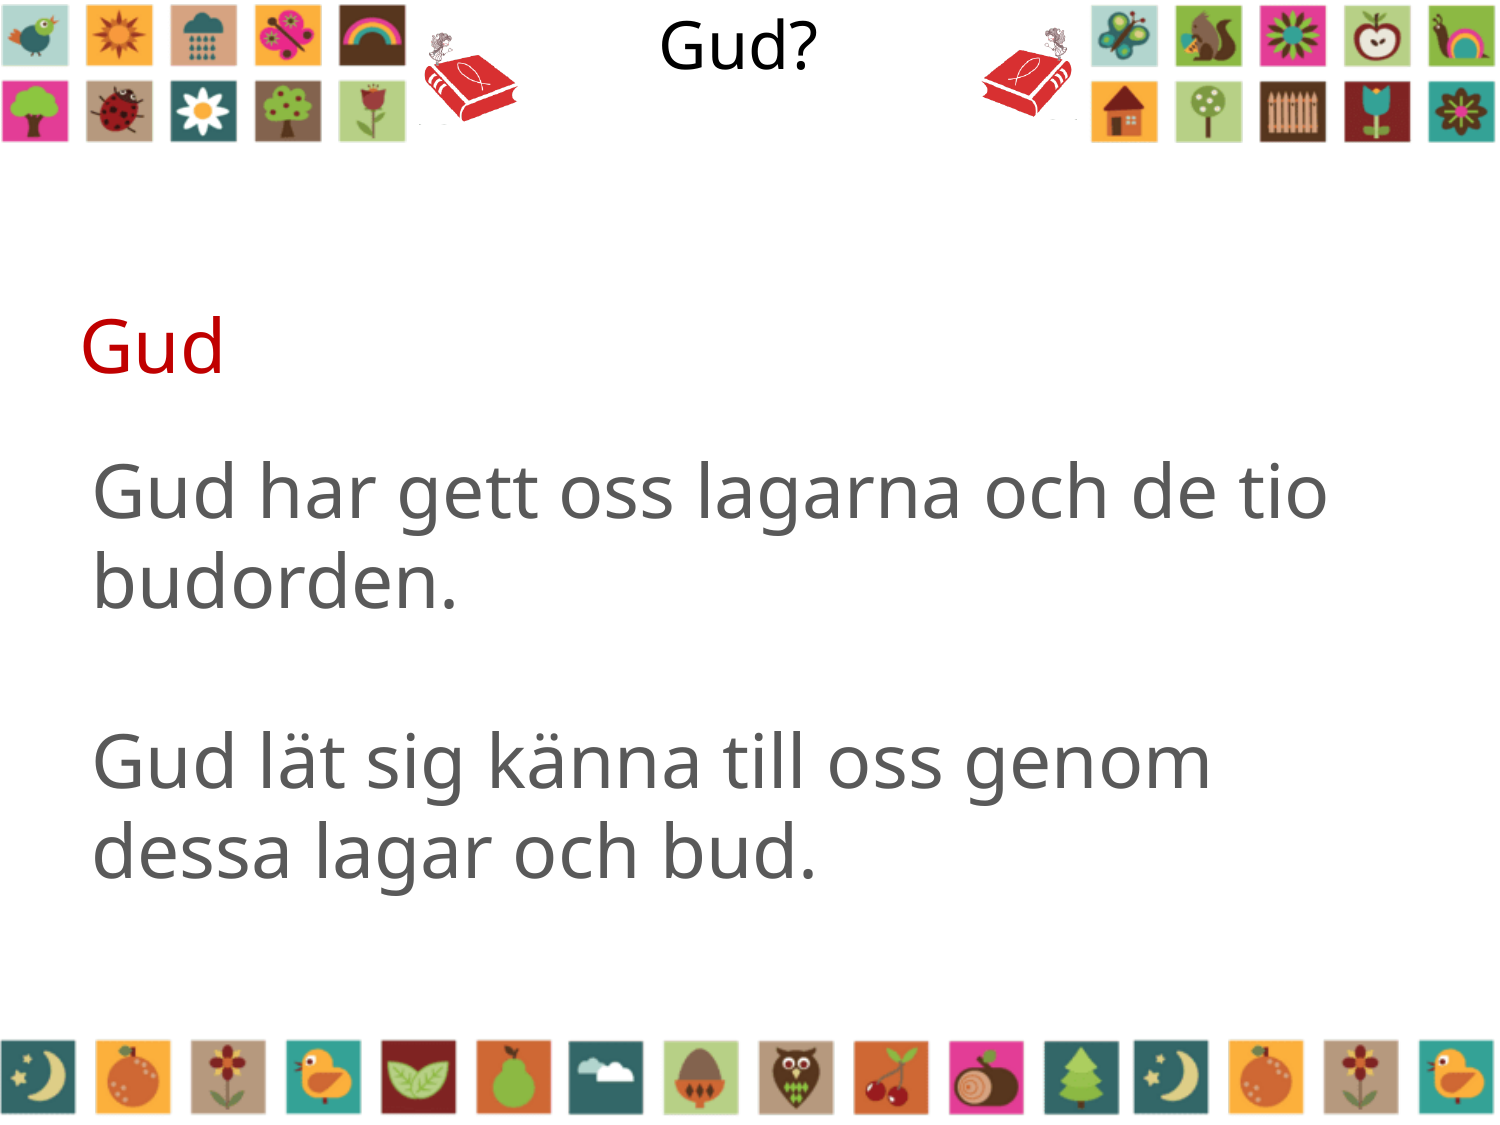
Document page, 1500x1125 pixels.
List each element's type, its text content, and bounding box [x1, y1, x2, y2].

text_box Gud? [414, 0, 1080, 91]
picture [950, 3, 1500, 150]
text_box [0, 1028, 1500, 1118]
text_box Gud har gett oss lagarna och de tio budorden. Gud lät sig känna till oss genom dessa lagar och bud. [76, 436, 1424, 902]
picture [0, 3, 550, 150]
text_box Gud [64, 290, 1412, 396]
